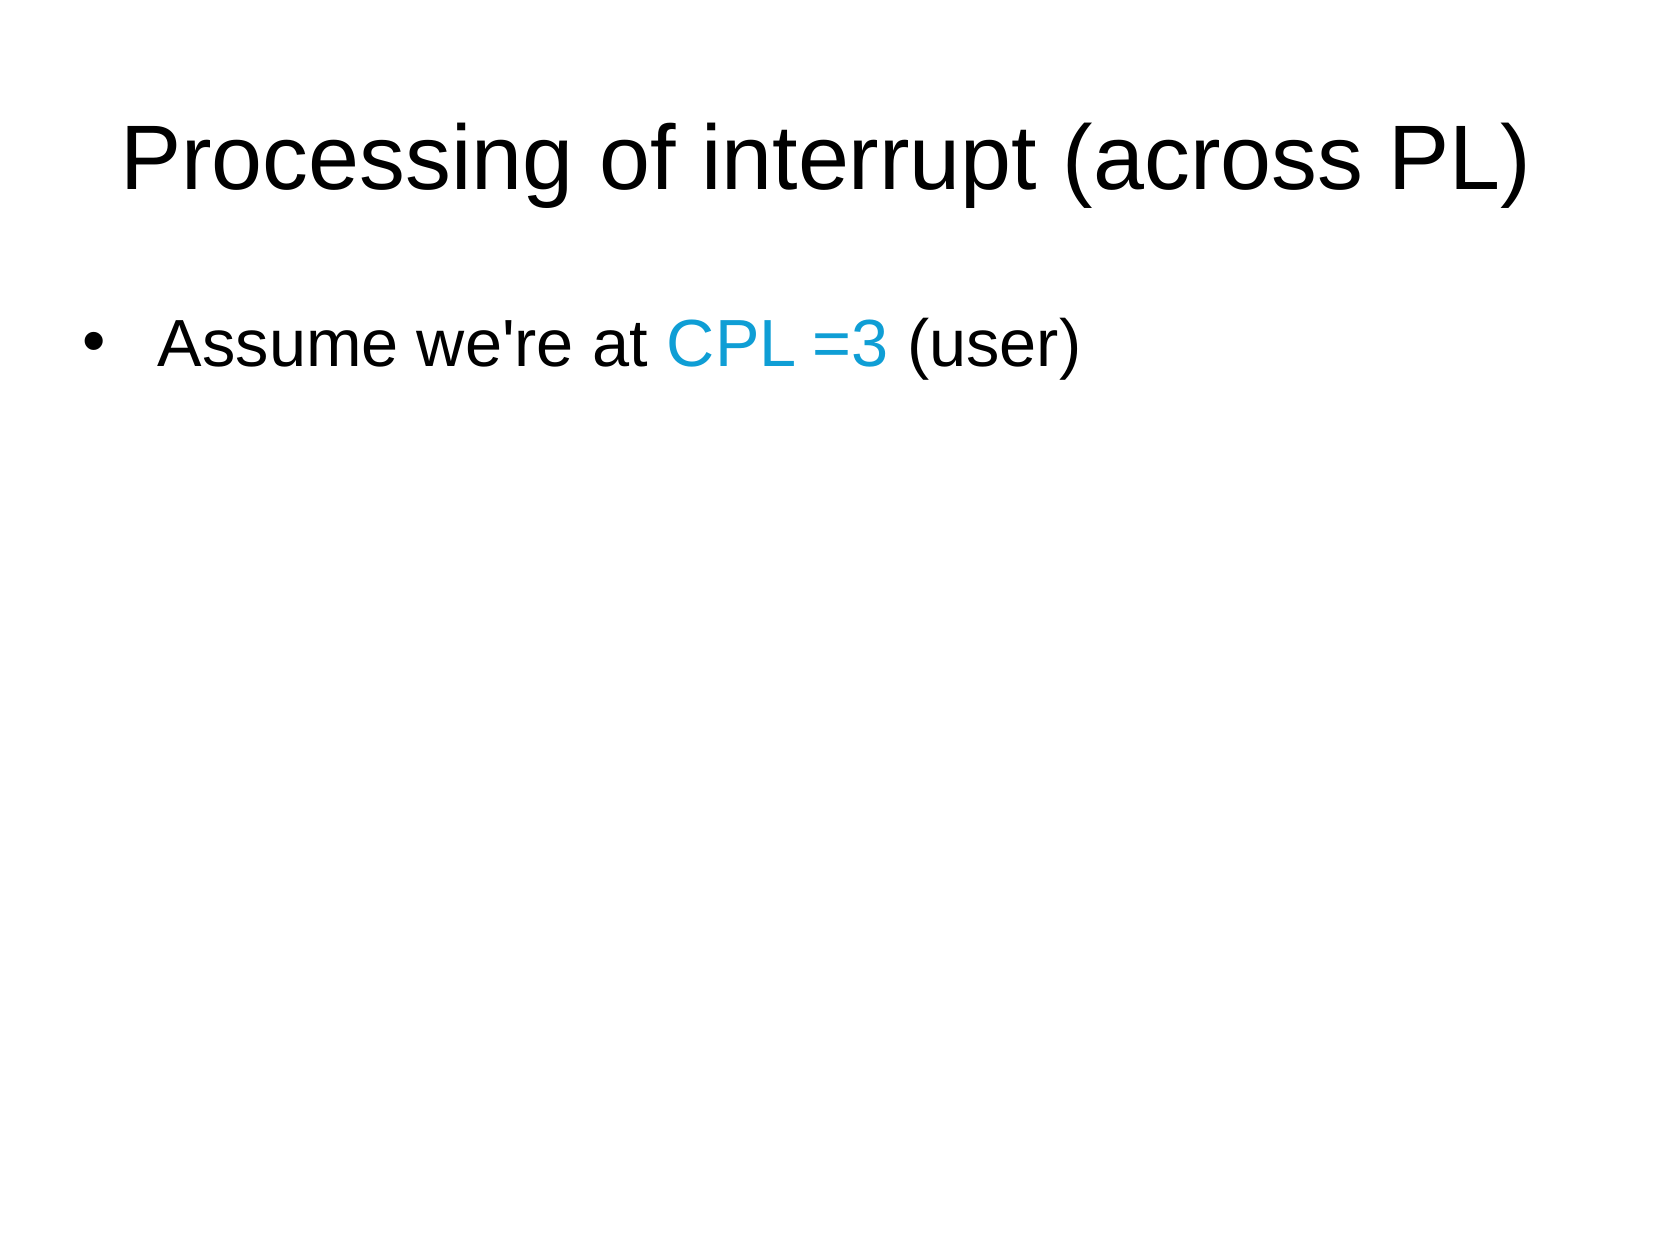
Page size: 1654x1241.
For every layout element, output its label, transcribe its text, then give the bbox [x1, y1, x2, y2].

title Processing of interrupt (across PL) [82, 49, 1571, 257]
list Assume we're at CPL =3 (user) [82, 300, 1571, 1163]
